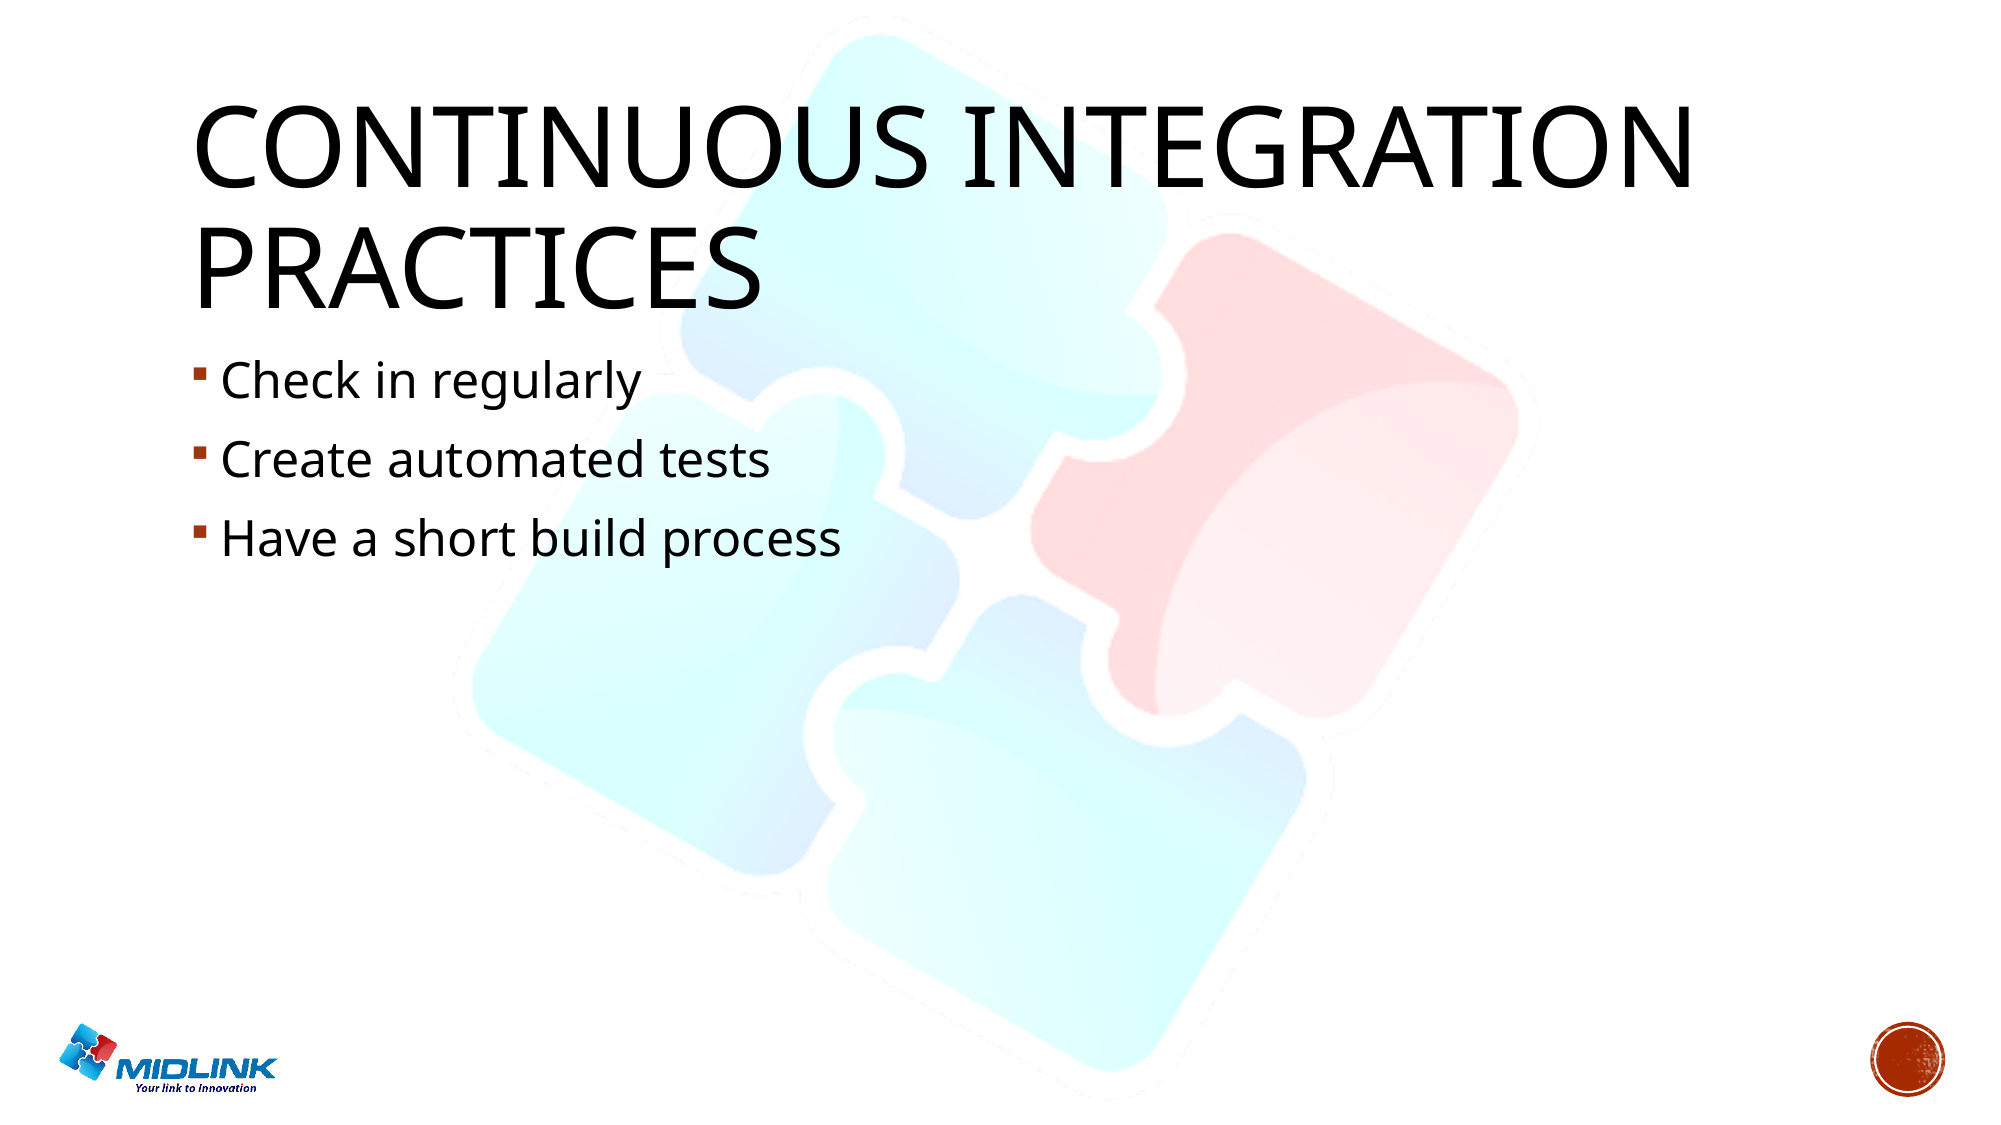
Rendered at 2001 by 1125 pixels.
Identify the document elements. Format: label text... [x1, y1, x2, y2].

list Check in regularly Create automated tests Have a short build process [175, 348, 1826, 1013]
title Continuous Integration Practices [175, 79, 1826, 344]
picture [49, 1017, 287, 1096]
